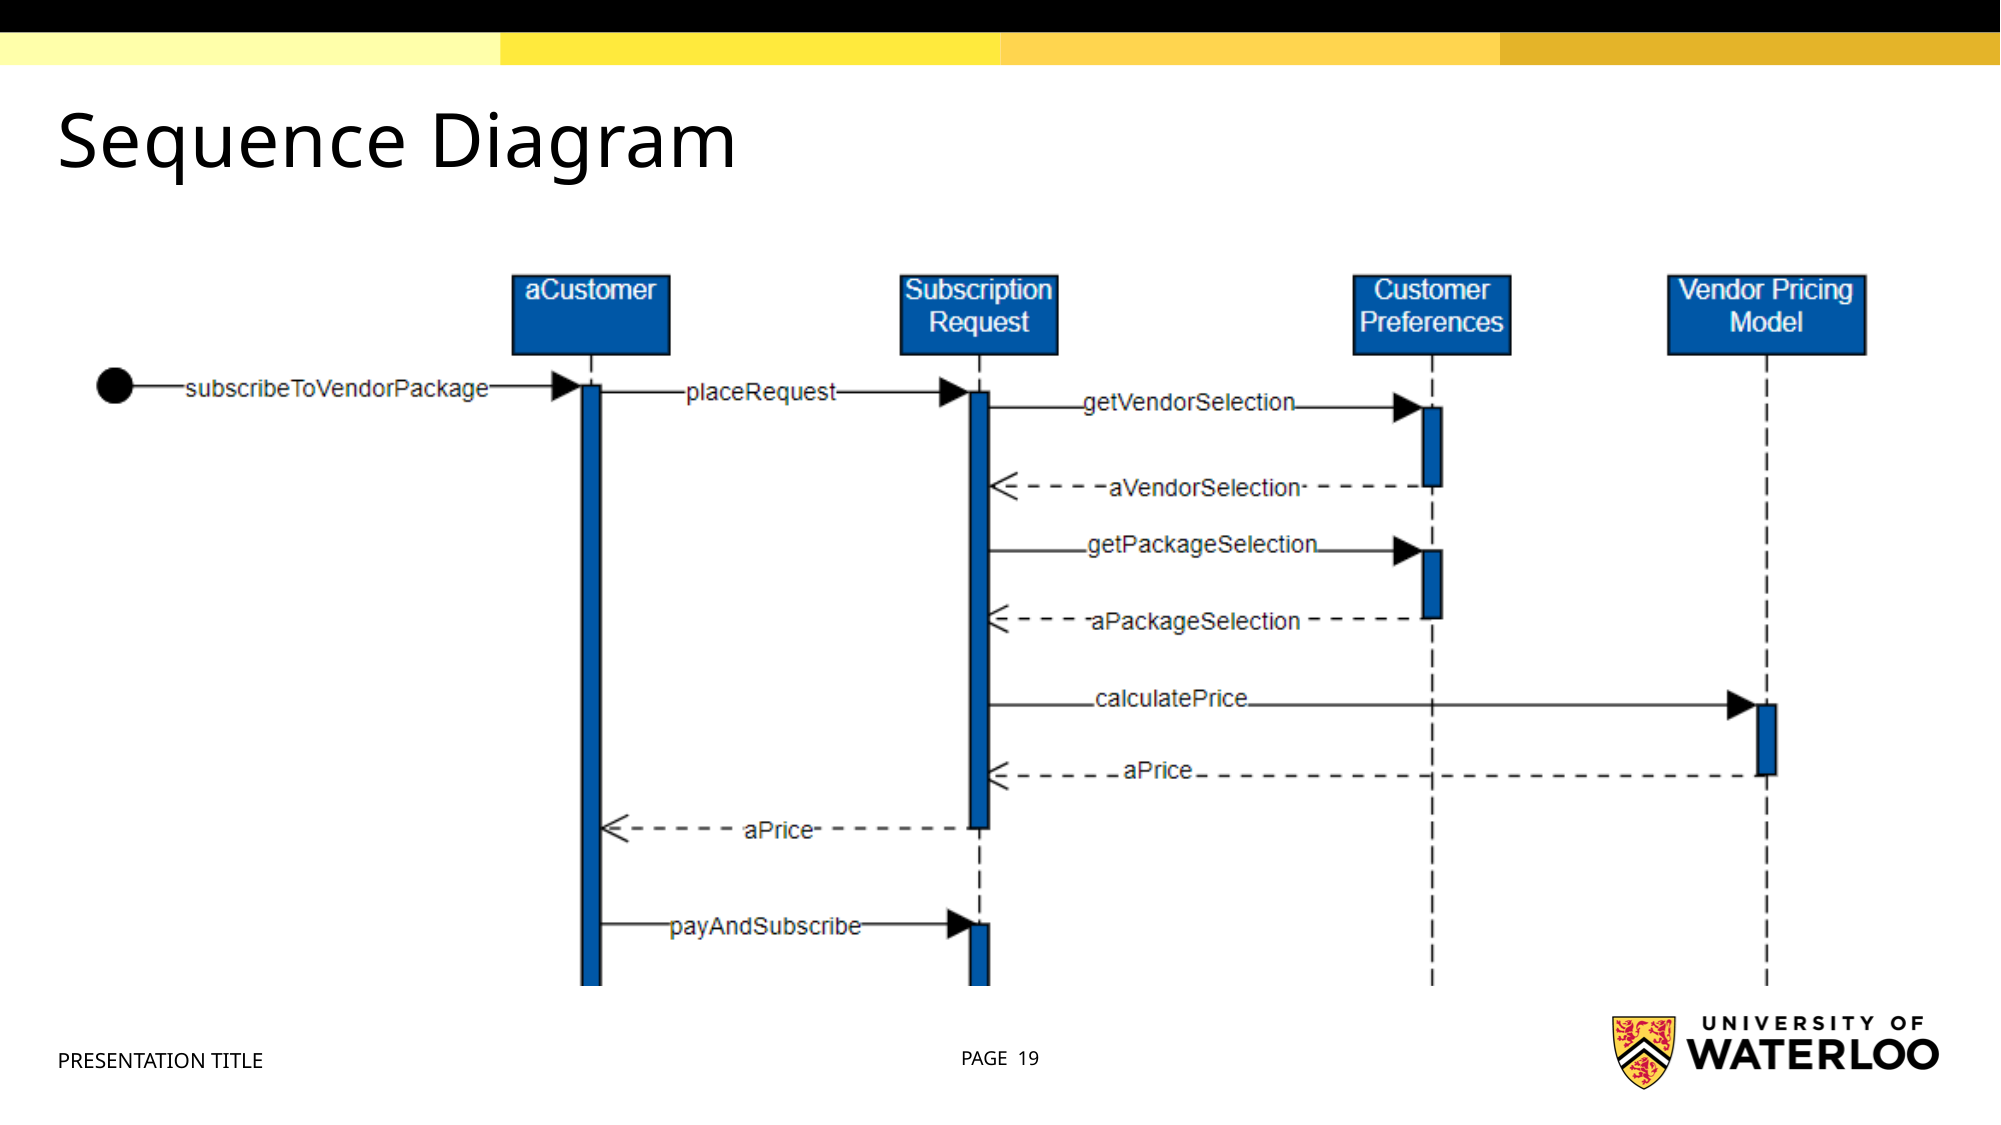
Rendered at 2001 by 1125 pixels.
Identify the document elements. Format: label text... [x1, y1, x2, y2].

slide_number PAGE 19 [916, 1039, 1084, 1081]
picture [42, 231, 1941, 986]
title Sequence Diagram [42, 71, 1941, 219]
footer PRESENTATION TITLE [42, 1039, 900, 1081]
picture [1606, 1008, 1945, 1095]
